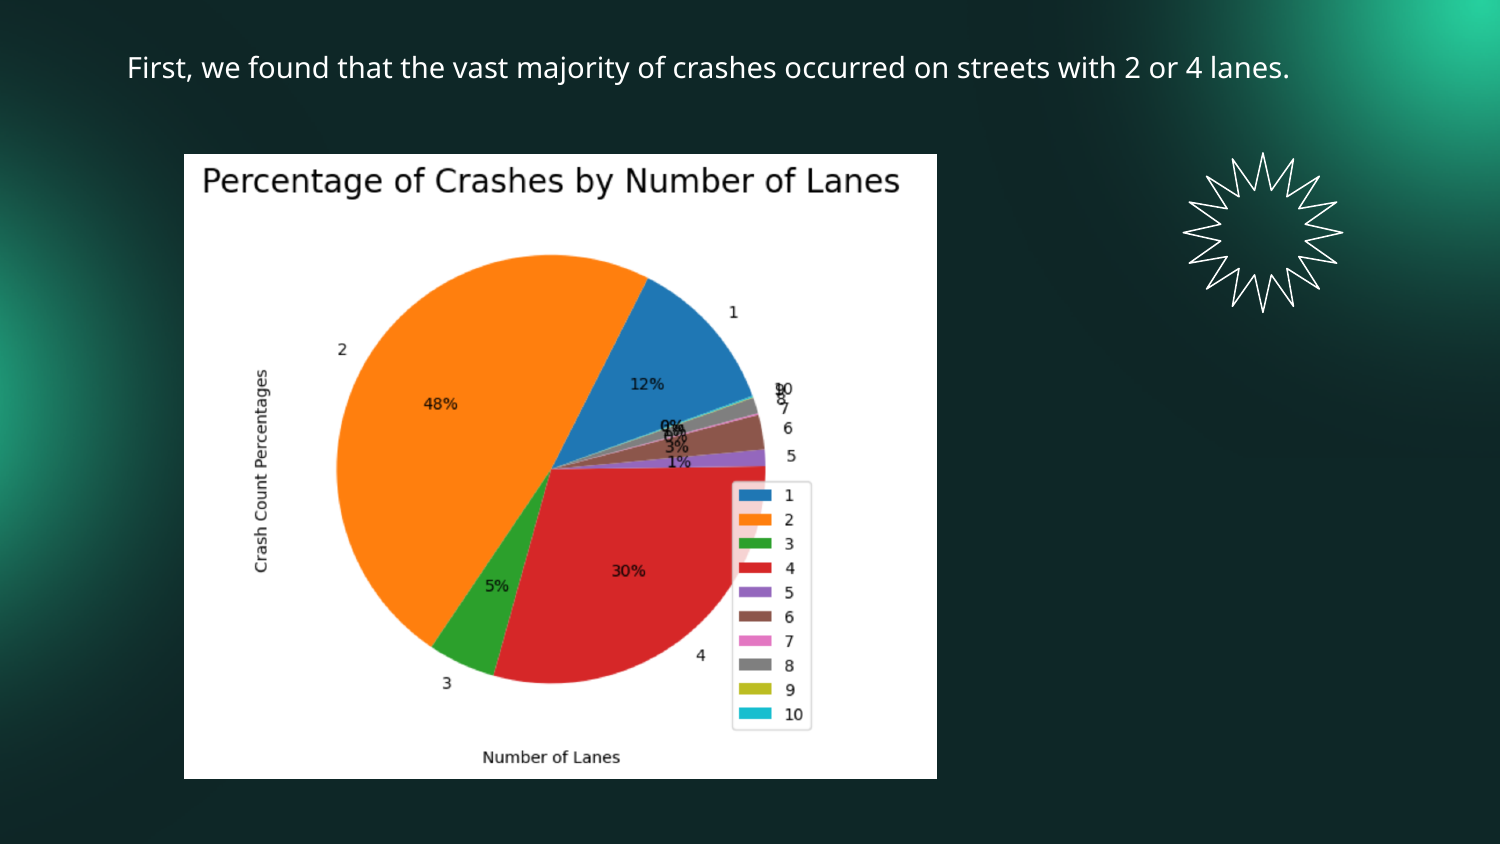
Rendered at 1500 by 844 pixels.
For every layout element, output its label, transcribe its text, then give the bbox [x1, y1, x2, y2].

picture [0, 0, 1500, 844]
text_box [1183, 152, 1343, 313]
title First, we found that the vast majority of crashes occurred on streets with 2 or 4 lanes. [111, 33, 1324, 128]
